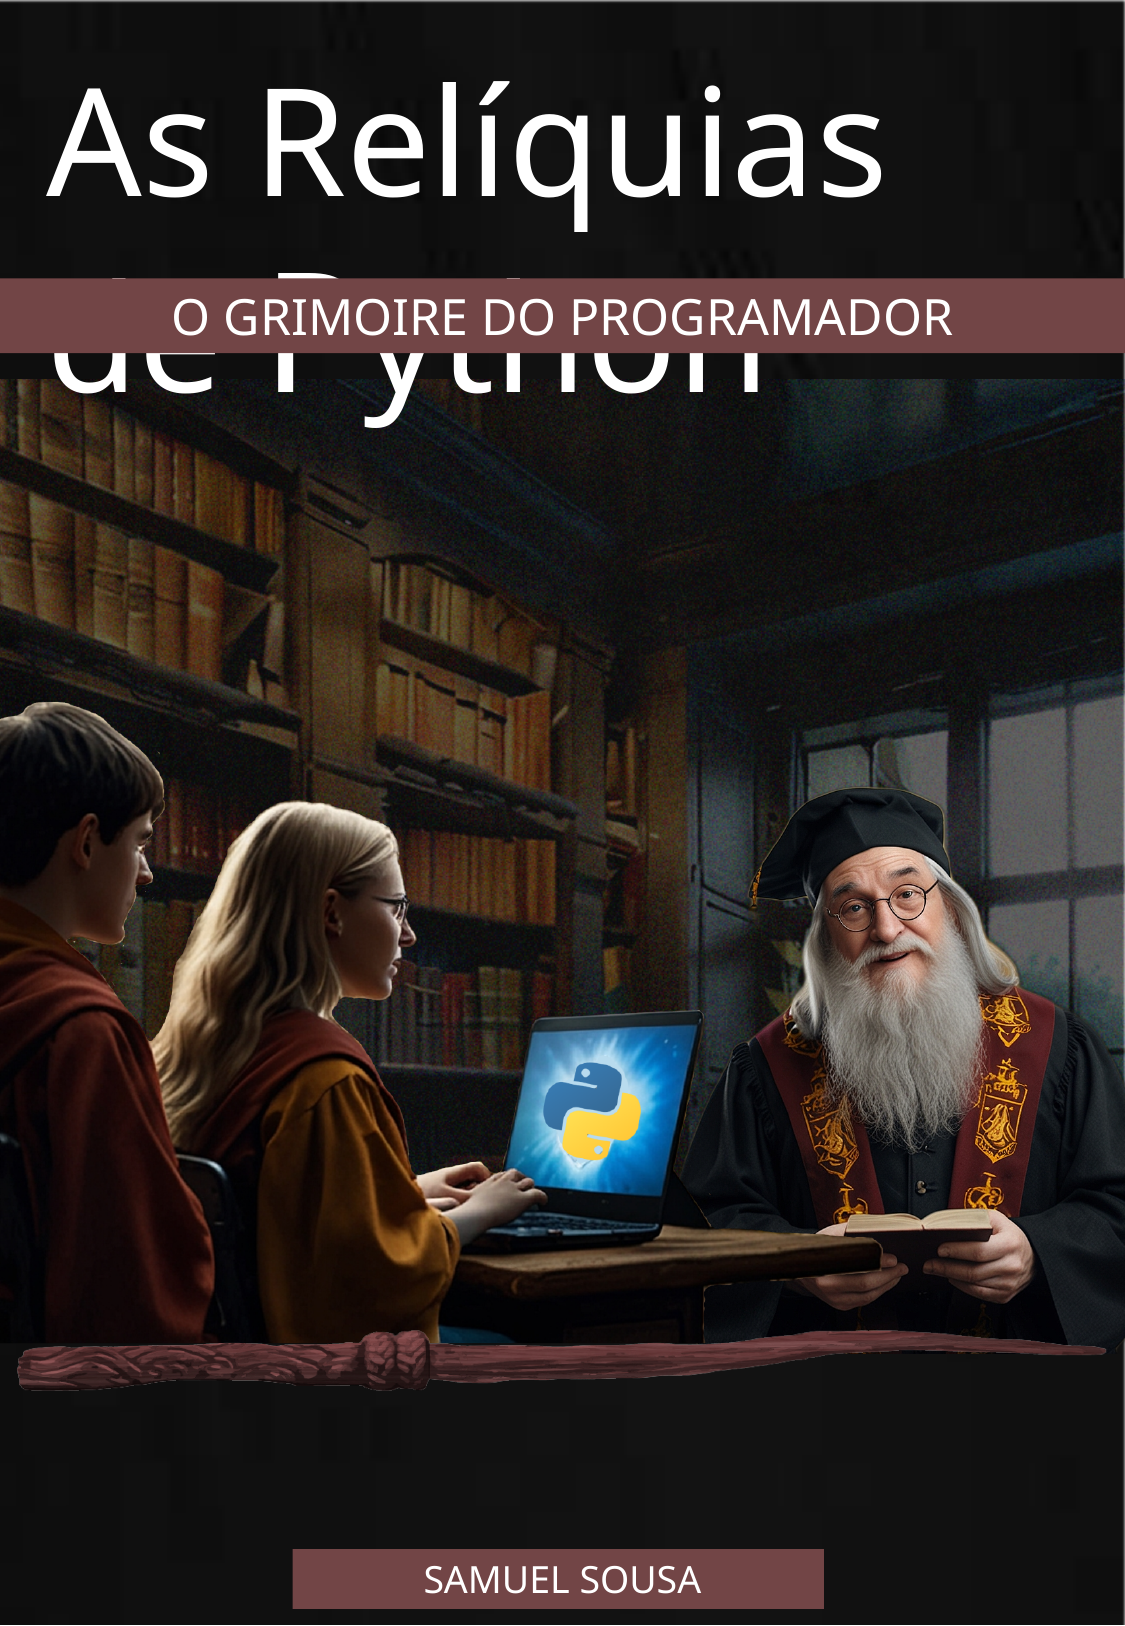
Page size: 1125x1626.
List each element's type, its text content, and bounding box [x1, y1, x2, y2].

text_box As Relíquias de Python [32, 38, 1109, 102]
text_box SAMUEL SOUSA [292, 1549, 824, 1609]
picture [0, 3, 1125, 1625]
